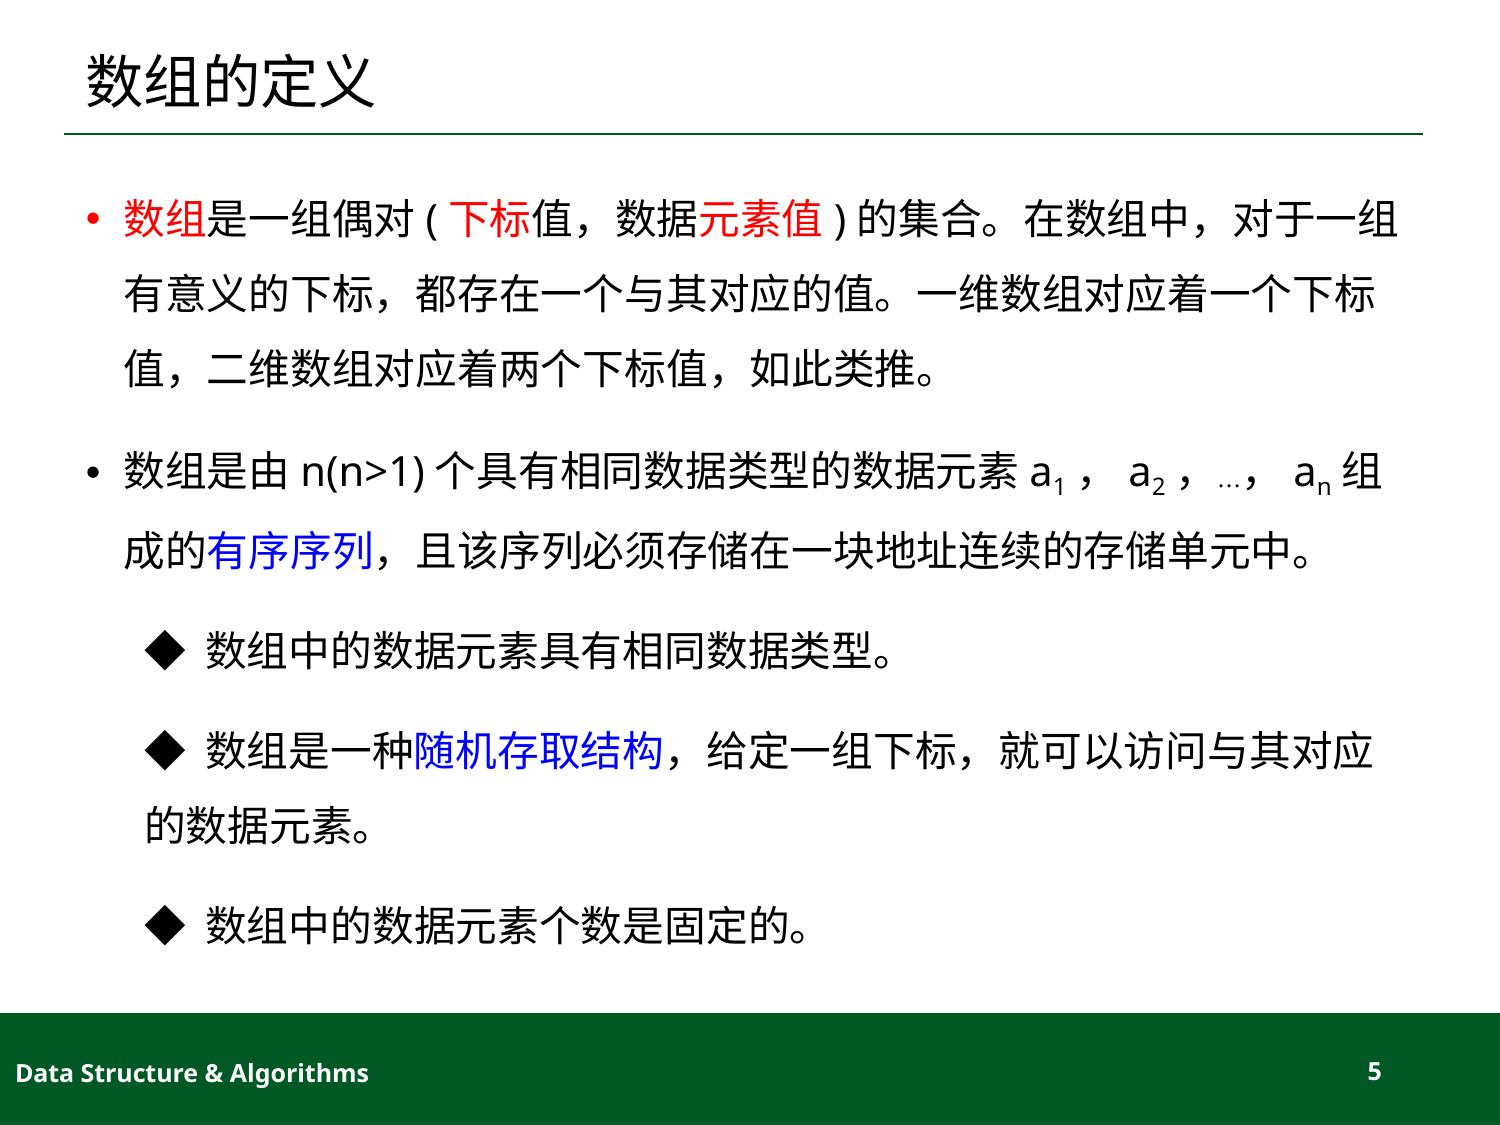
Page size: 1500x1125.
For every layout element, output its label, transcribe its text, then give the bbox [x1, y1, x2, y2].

title 数组的定义 [70, 34, 1430, 135]
footer Data Structure & Algorithms [0, 1042, 507, 1103]
slide_number 5 [1059, 1042, 1397, 1103]
list 数组是一组偶对(下标值，数据元素值)的集合。在数组中，对于一组有意义的下标，都存在一个与其对应的值。一维数组对应着一个下标值，二维数组对应着两个下标值，如此类推。 数组是由n(n>1)个具有相同数据类型的数据元素a1，a2，…，an组成的有序序列，且该序列必须存储在一块地址连续的存储单元中。 ◆ 数组中的数据元素具有相同数据类型。 ◆ 数组是一种随机存取结构，给定一组下标，就可以访问与其对应的数据元素。 ◆ 数组中的数据元素个数是固定的。 [70, 160, 1430, 991]
